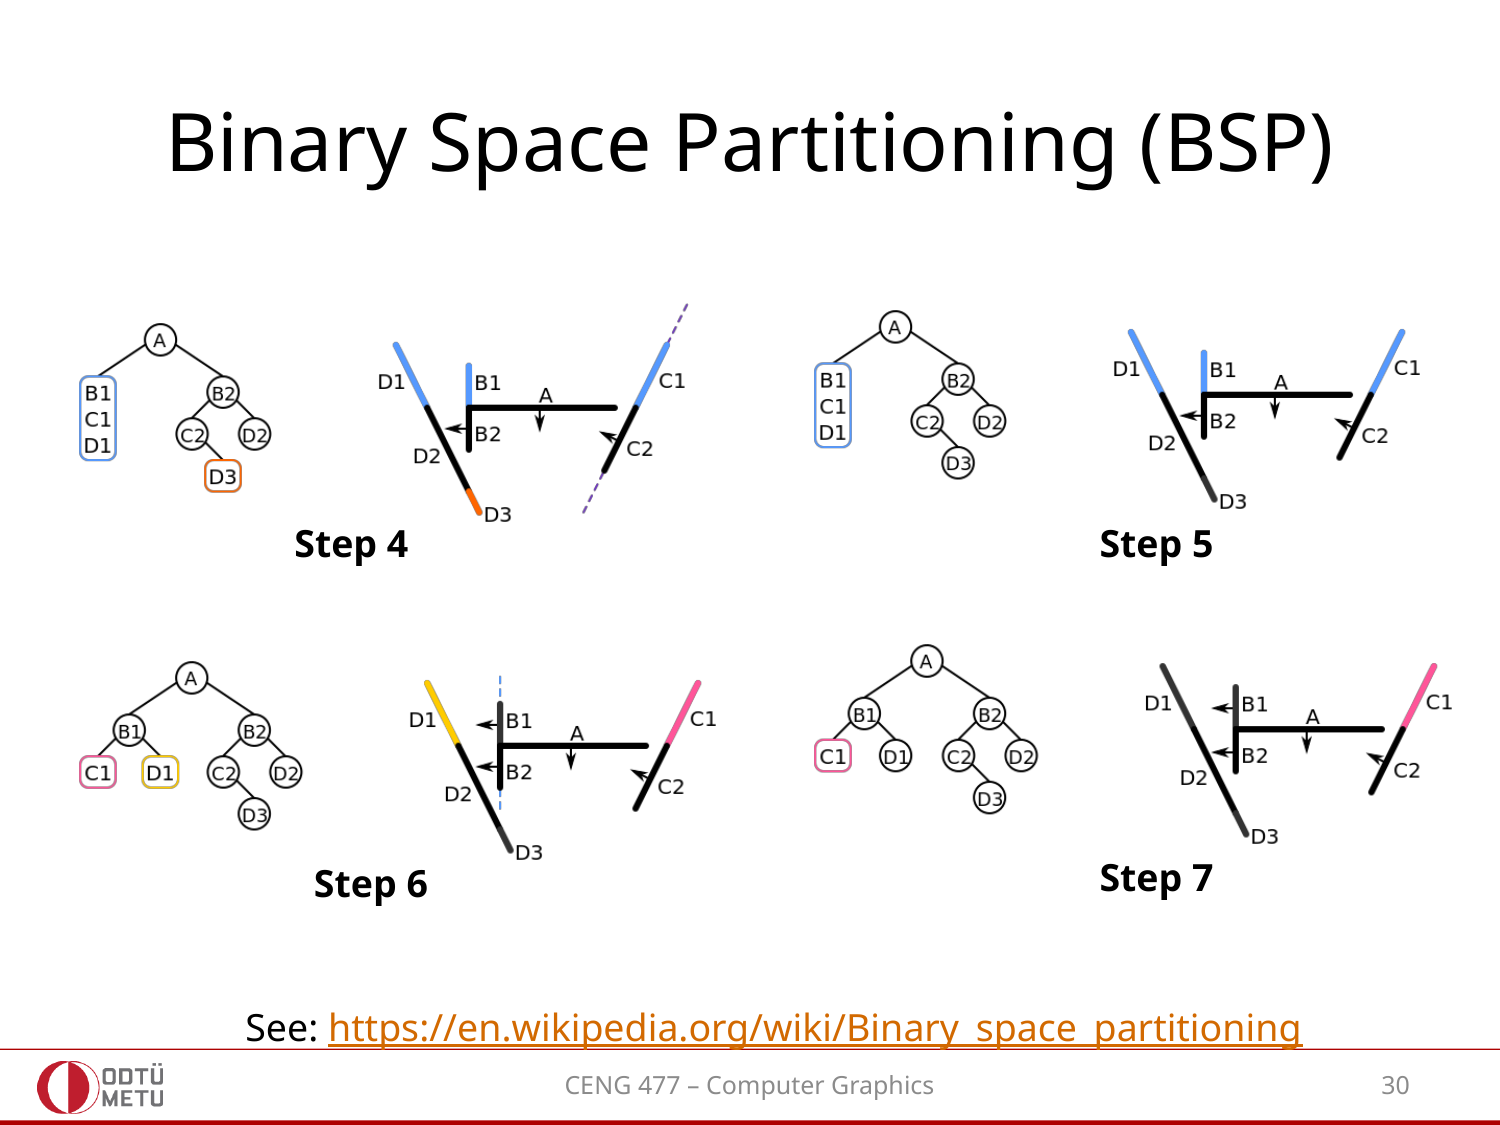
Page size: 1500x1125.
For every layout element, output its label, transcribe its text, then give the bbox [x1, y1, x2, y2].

title Binary Space Partitioning (BSP) [75, 45, 1425, 233]
slide_number 30 [1074, 1056, 1425, 1117]
picture [810, 306, 1426, 514]
text_box Step 7 [1084, 857, 1229, 907]
text_box Step 6 [299, 874, 443, 913]
picture [74, 657, 721, 865]
text_box See: https://en.wikipedia.org/wiki/Binary_space_partitioning [230, 996, 1318, 1062]
picture [810, 640, 1457, 848]
picture [74, 298, 694, 526]
text_box Step 4 [279, 535, 424, 572]
footer CENG 477 – Computer Graphics [512, 1062, 988, 1117]
text_box Step 5 [1084, 523, 1229, 572]
picture [37, 1061, 163, 1114]
